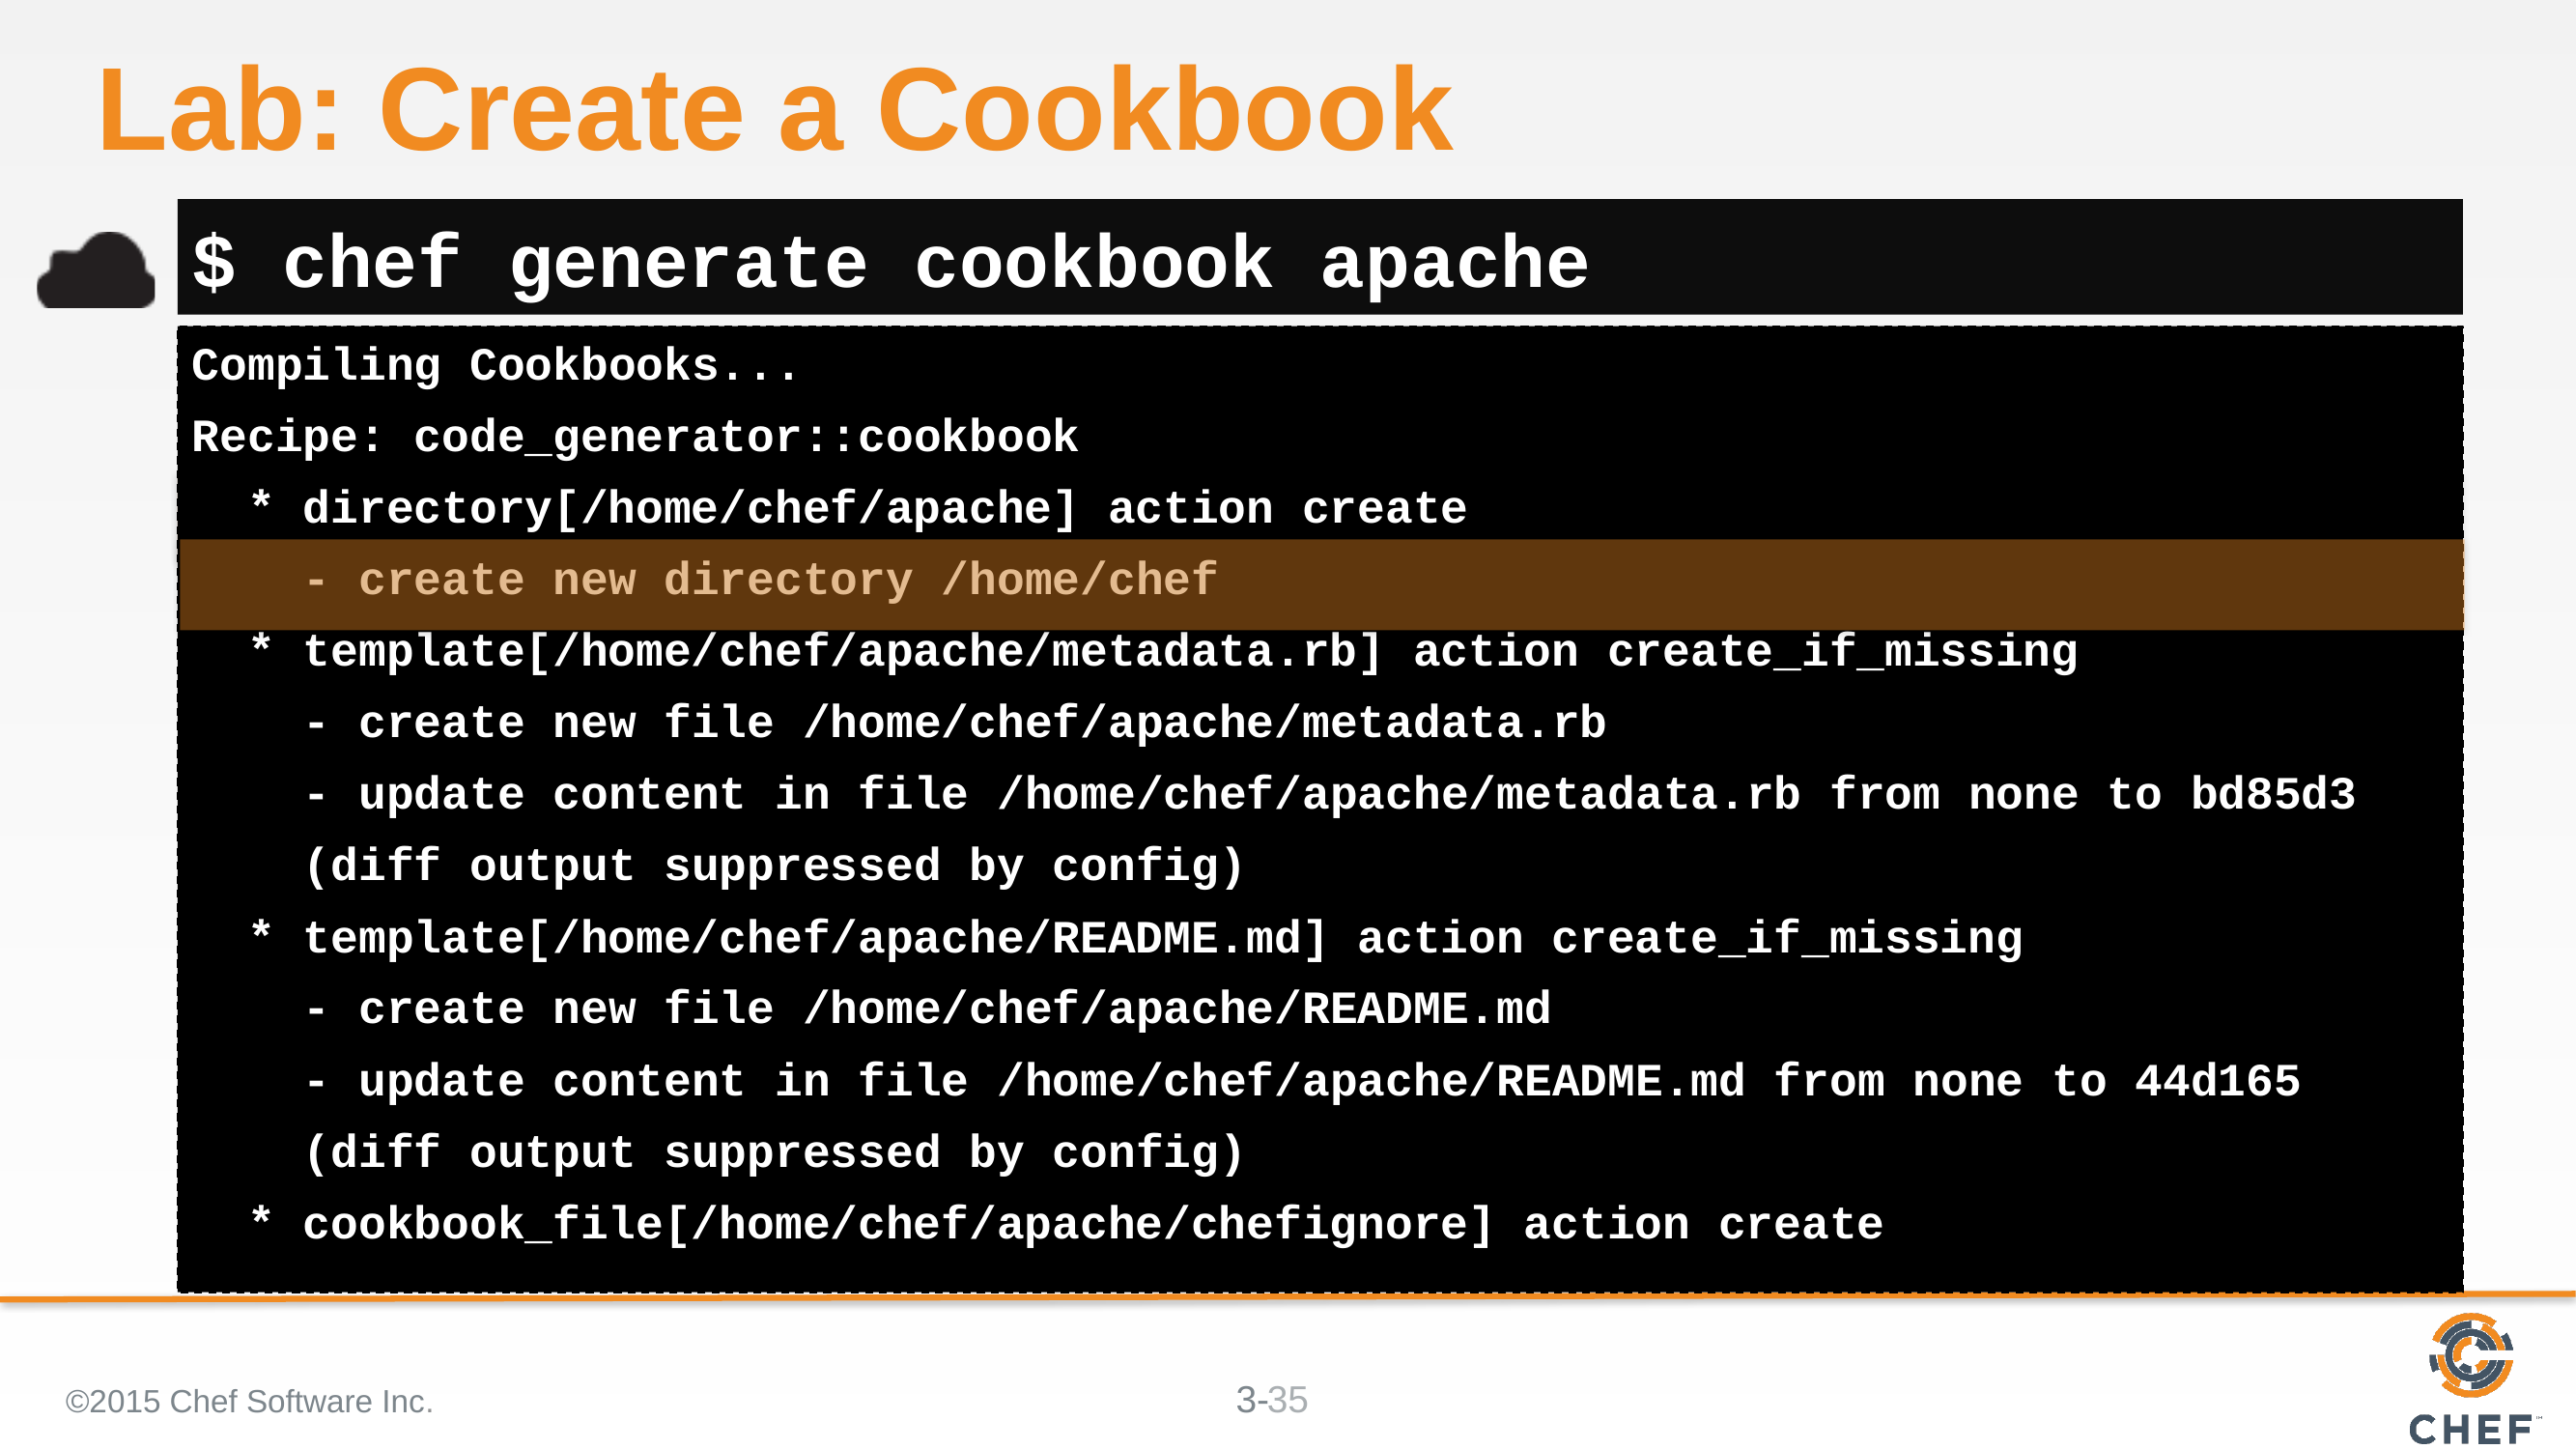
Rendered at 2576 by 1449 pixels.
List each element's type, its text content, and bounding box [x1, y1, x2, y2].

picture [2399, 1297, 2550, 1449]
footer ©2015 Chef Software Inc. [51, 1359, 952, 1440]
list Compiling Cookbooks... Recipe: code_generator::cookbook * directory[/home/chef/apache] action create - create new directory /home/chef * template[/home/chef/apache/metadata.rb] action create_if_missing - create new file /home/chef/apache/metadata.rb - update content in file /home/chef/apache/metadata.rb from none to bd85d3 (diff output suppressed by config) * template[/home/chef/apache/README.md] action create_if_missing - create new file /home/chef/apache/README.md - update content in file /home/chef/apache/README.md from none to 44d165 (diff output suppressed by config) * cookbook_file[/home/chef/apache/chefignore] action create [177, 326, 2464, 543]
slide_number 35 [998, 1359, 1578, 1437]
text_box [180, 539, 2465, 631]
list $ chef generate cookbook apache [177, 199, 2463, 315]
title Lab: Create a Cookbook [96, 48, 2463, 180]
list Compiling Cookbooks... Recipe: code_generator::cookbook * directory[/home/chef/apache] action create - create new directory /home/chef * template[/home/chef/apache/metadata.rb] action create_if_missing - create new file /home/chef/apache/metadata.rb - update content in file /home/chef/apache/metadata.rb from none to bd85d3 (diff output suppressed by config) * template[/home/chef/apache/README.md] action create_if_missing - create new file /home/chef/apache/README.md - update content in file /home/chef/apache/README.md from none to 44d165 (diff output suppressed by config) * cookbook_file[/home/chef/apache/chefignore] action create [177, 637, 2464, 1293]
